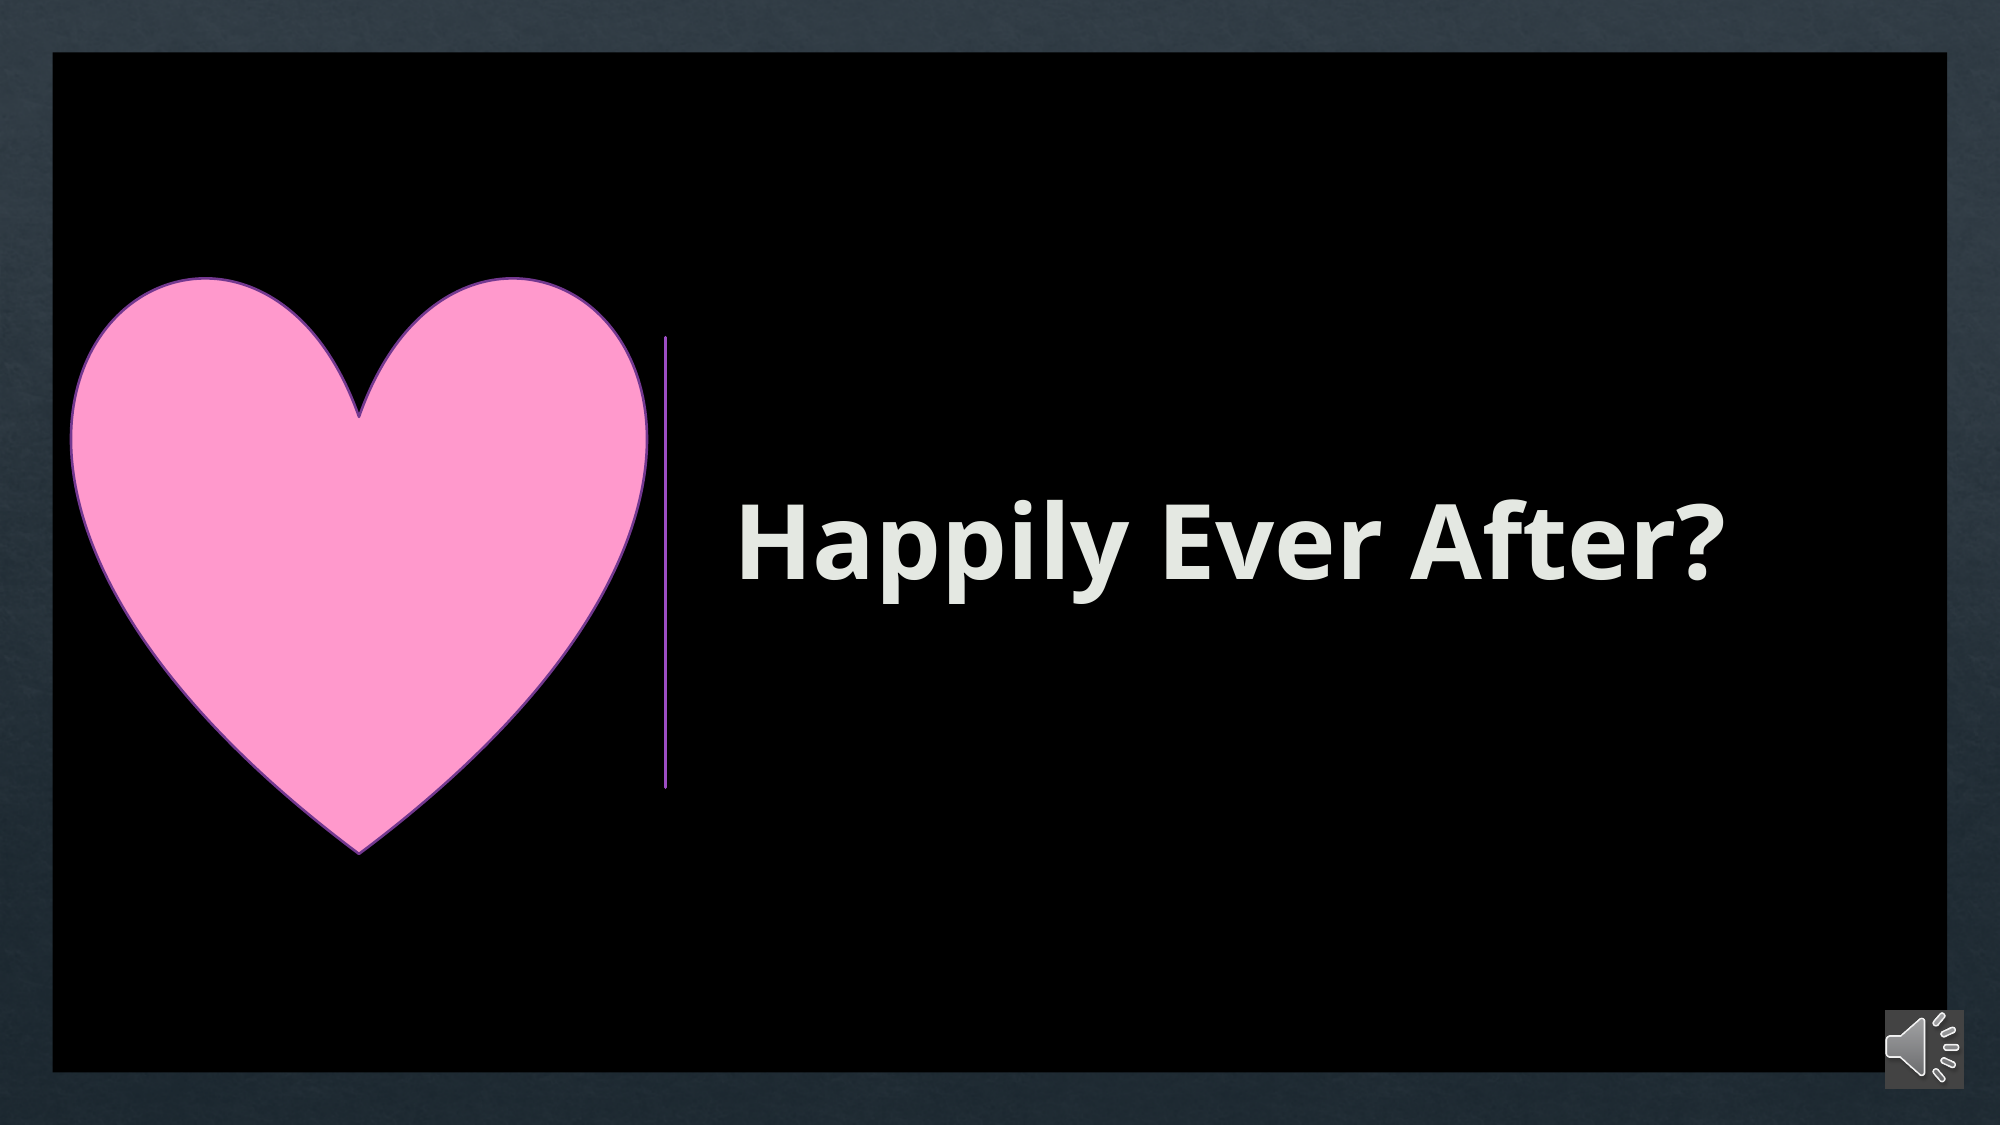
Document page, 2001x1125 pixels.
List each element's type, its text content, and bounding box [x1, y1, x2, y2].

text_box [69, 277, 649, 855]
text_box [0, 0, 2000, 1125]
text_box [51, 51, 1948, 1074]
picture [1884, 1009, 1965, 1090]
title Happily Ever After? [718, 158, 1849, 918]
